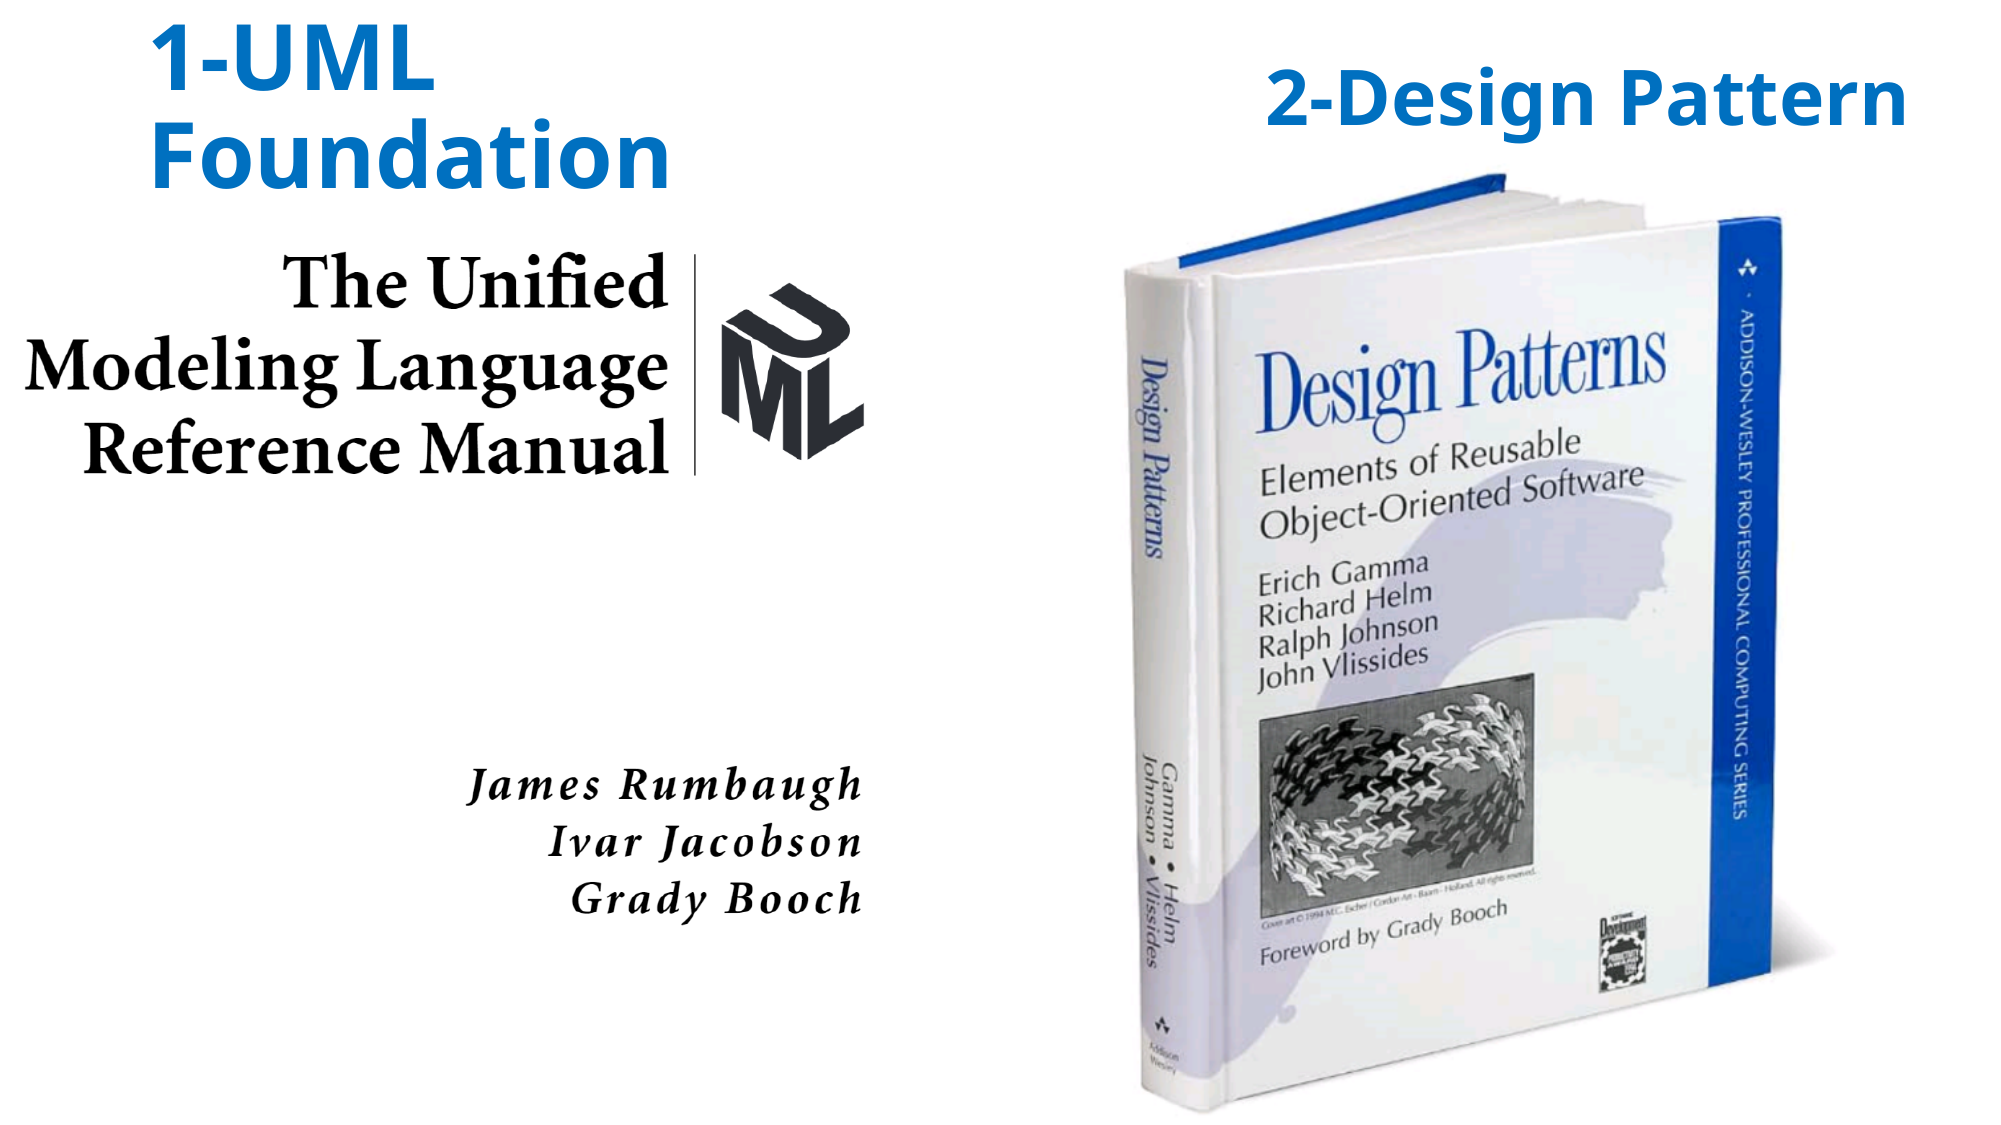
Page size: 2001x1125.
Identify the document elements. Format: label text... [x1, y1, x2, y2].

picture [0, 219, 900, 942]
picture [1098, 157, 1853, 1125]
text_box 2-Design Pattern [1210, 42, 1974, 158]
title 1-UML Foundation [132, 42, 896, 178]
